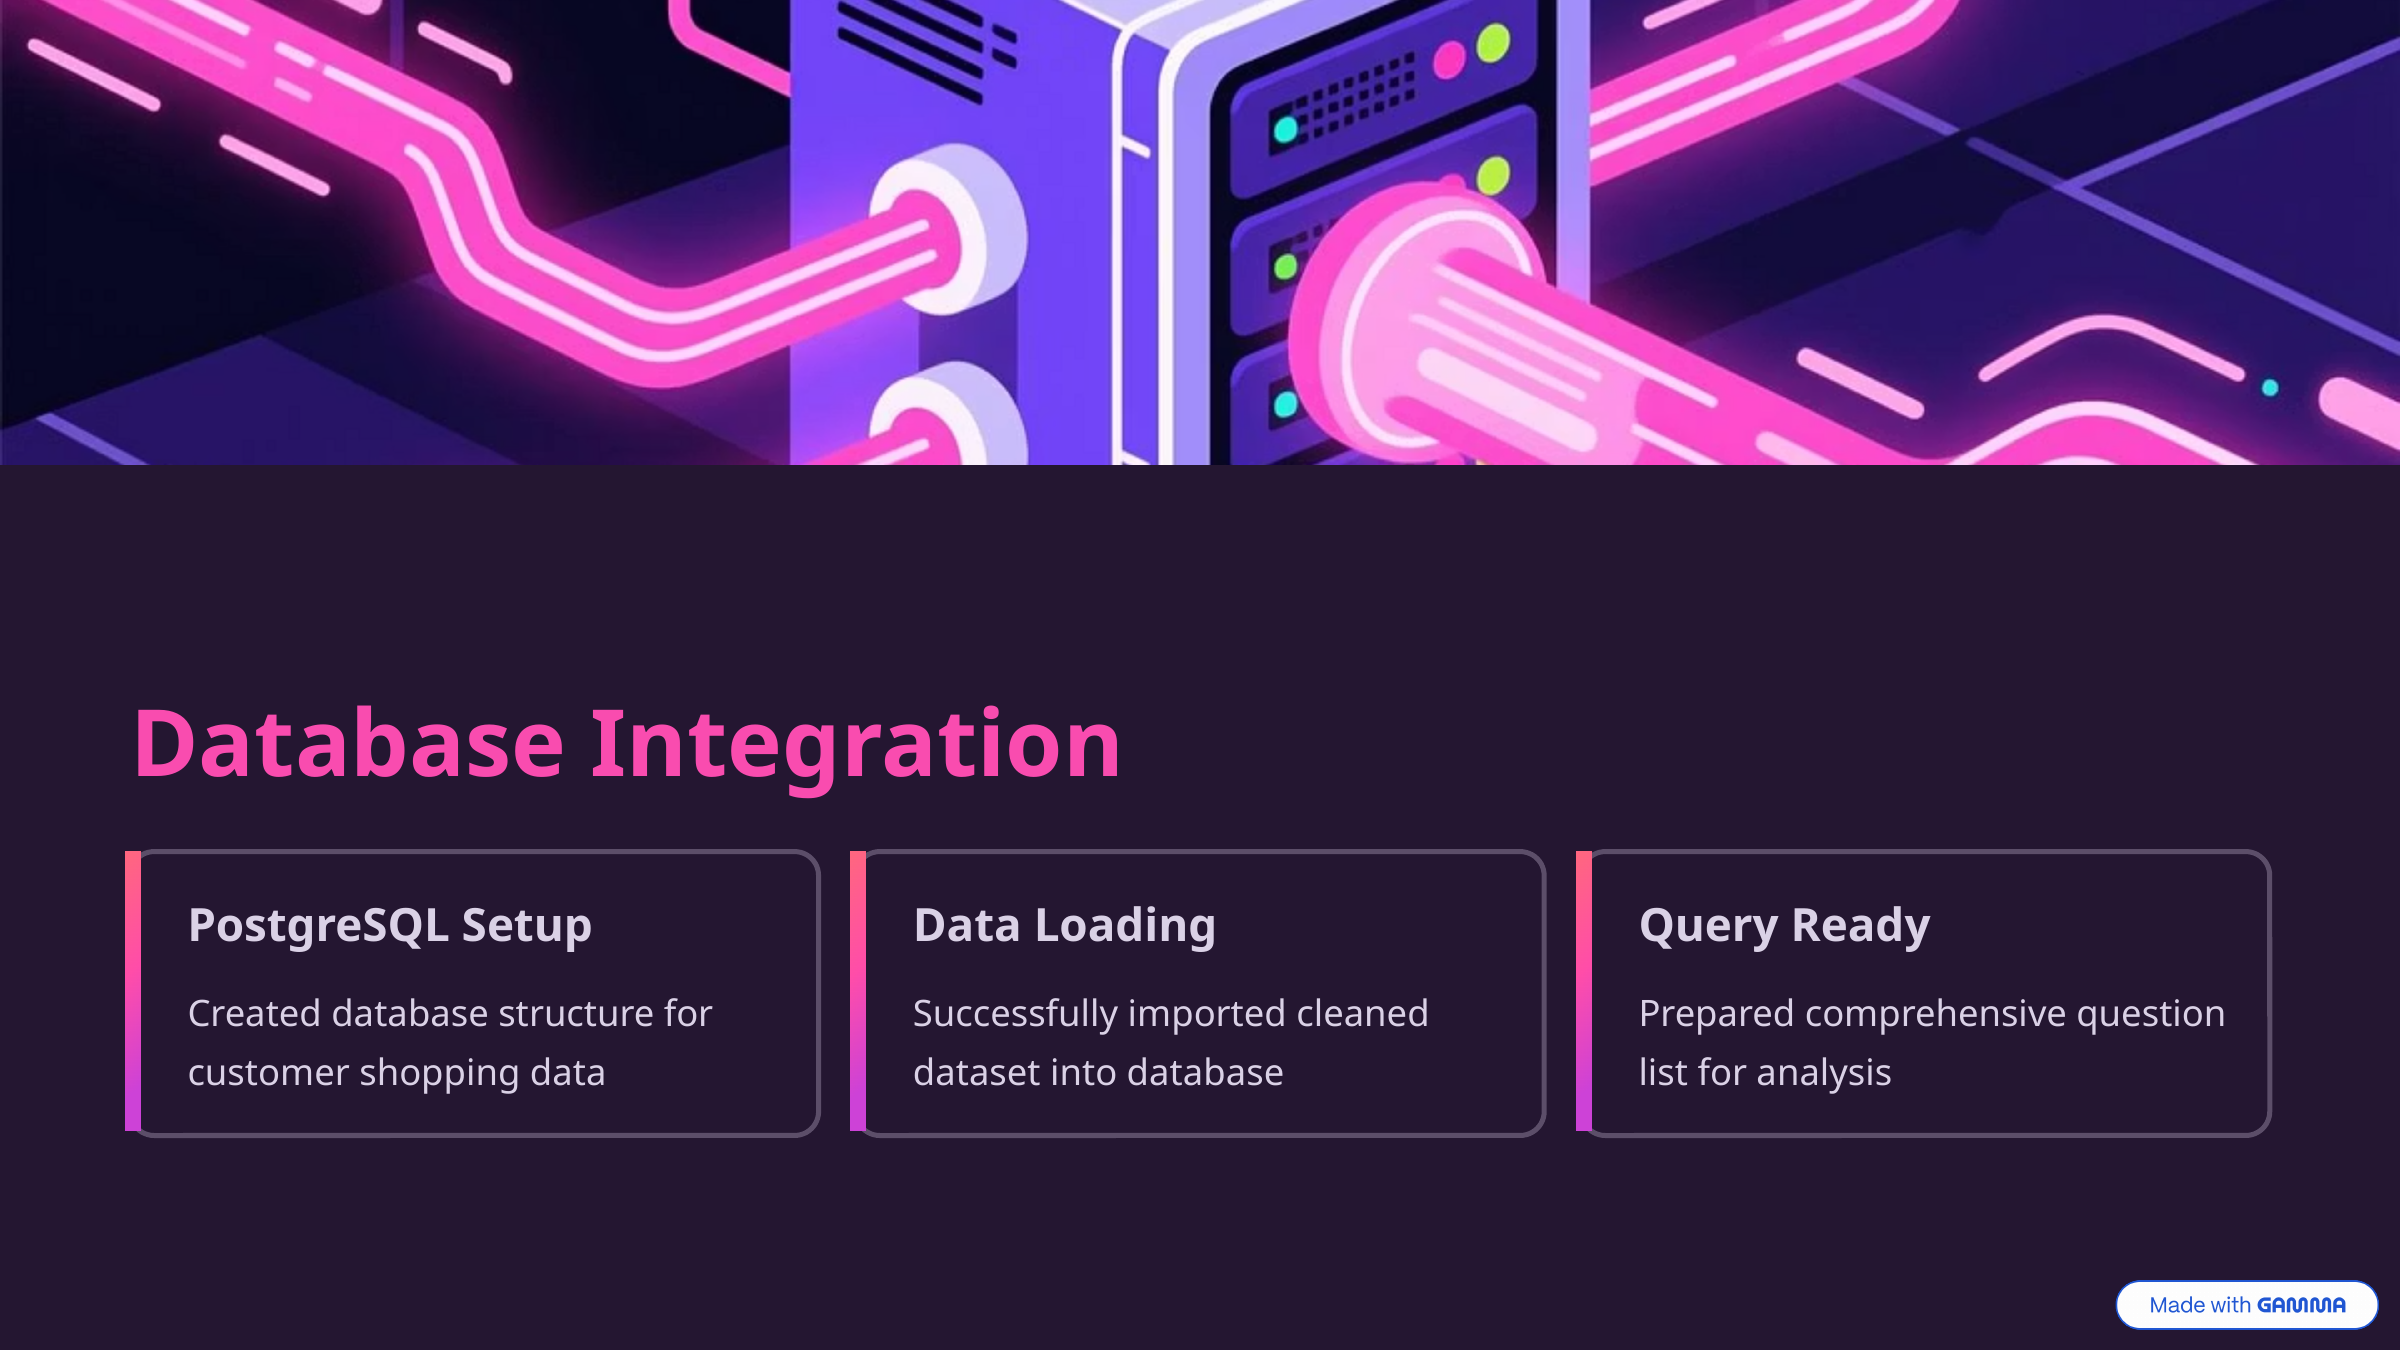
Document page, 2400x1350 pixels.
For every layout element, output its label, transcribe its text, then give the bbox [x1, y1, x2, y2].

text_box Data Loading [912, 893, 1378, 952]
text_box Database Integration [130, 679, 1061, 796]
text_box [871, 851, 1545, 1136]
picture [2106, 1271, 2389, 1339]
text_box PostgreSQL Setup [187, 893, 653, 952]
text_box [146, 851, 819, 1136]
picture [125, 851, 146, 1136]
text_box Successfully imported cleaned dataset into database [912, 974, 1502, 1094]
text_box Created database structure for customer shopping data [187, 974, 777, 1094]
picture [0, 0, 2400, 466]
text_box Query Ready [1638, 893, 2104, 952]
text_box Prepared comprehensive question list for analysis [1638, 974, 2228, 1094]
text_box [1597, 851, 2270, 1136]
picture [1576, 851, 1597, 1136]
picture [850, 851, 871, 1136]
